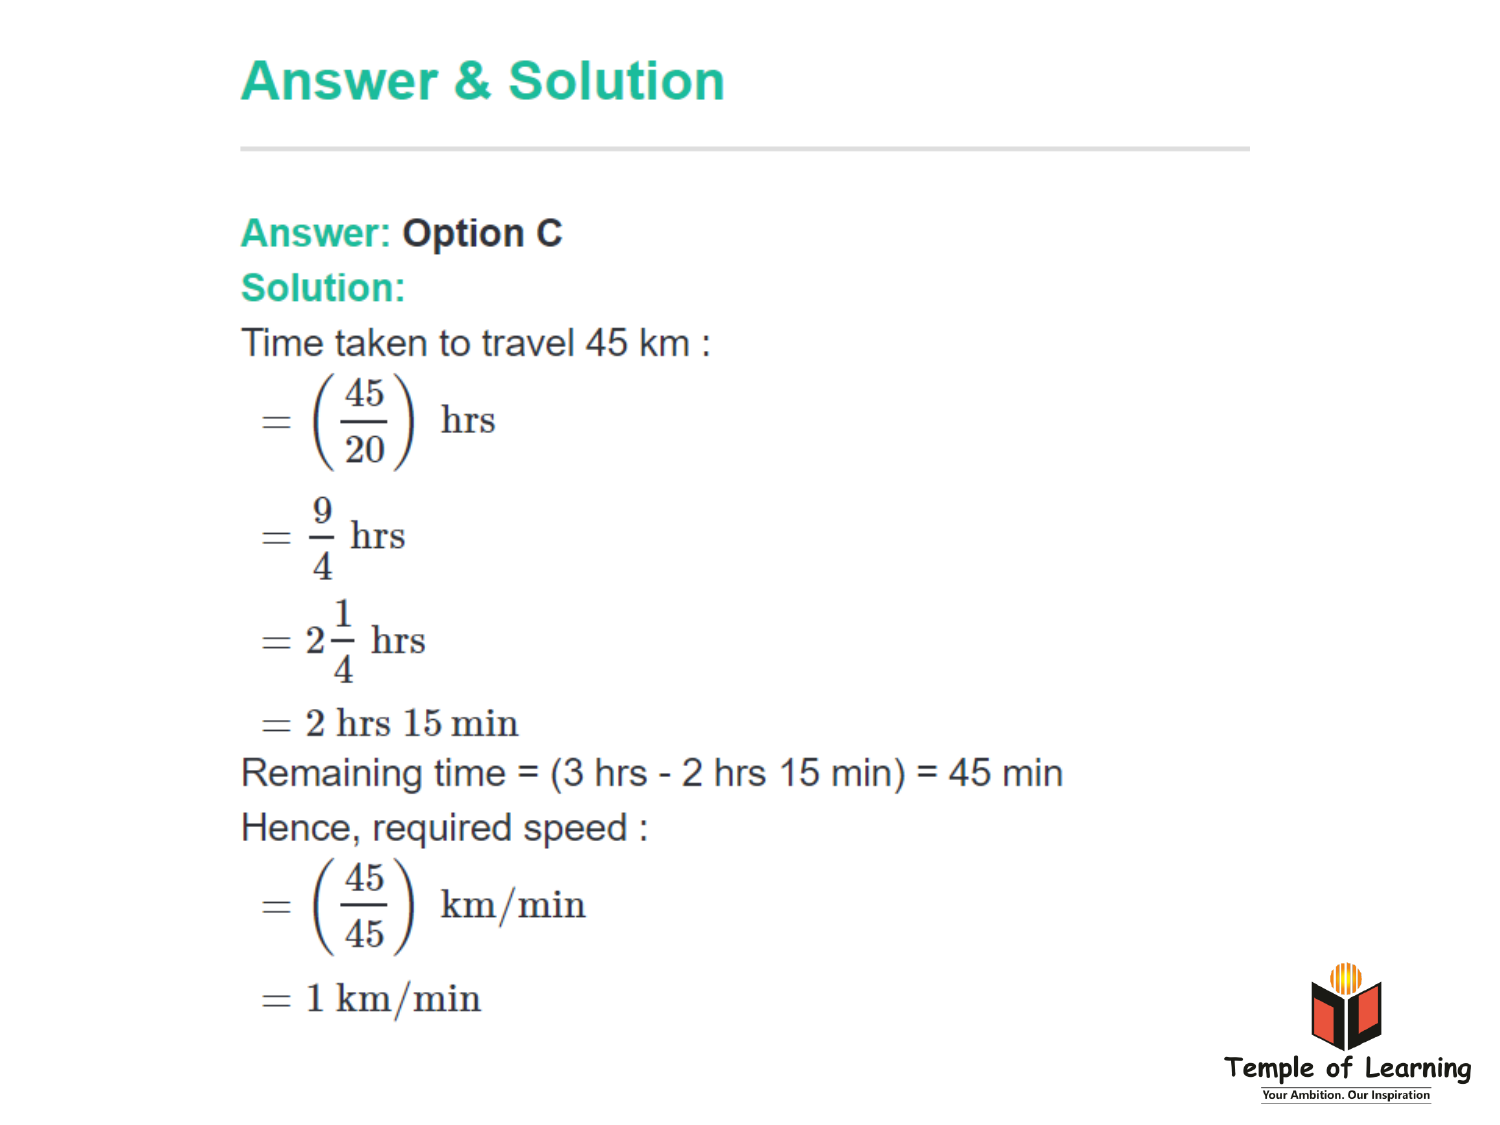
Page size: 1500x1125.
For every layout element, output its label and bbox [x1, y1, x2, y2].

picture [224, 41, 1471, 1104]
